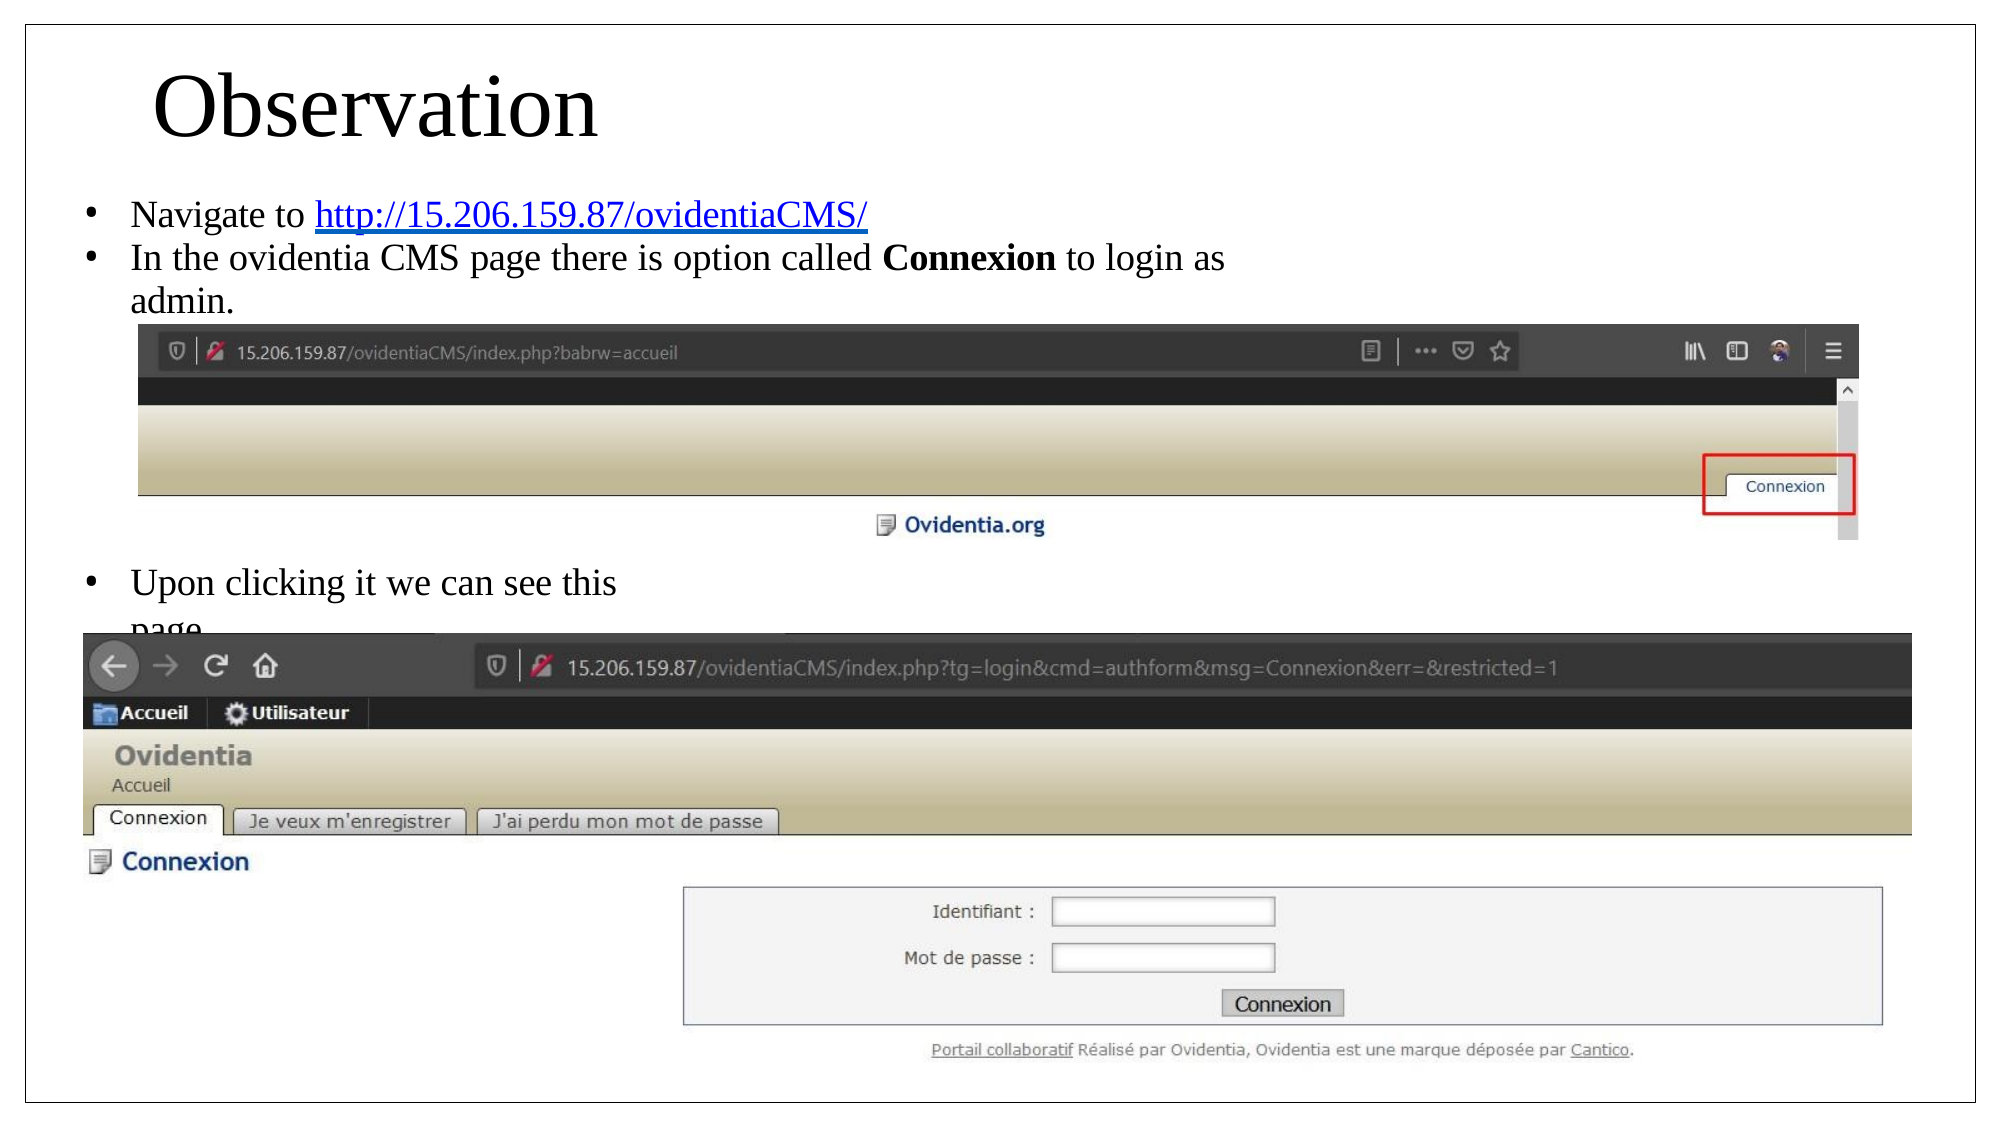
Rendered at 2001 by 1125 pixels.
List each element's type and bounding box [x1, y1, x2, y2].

text_box [25, 23, 1977, 1104]
